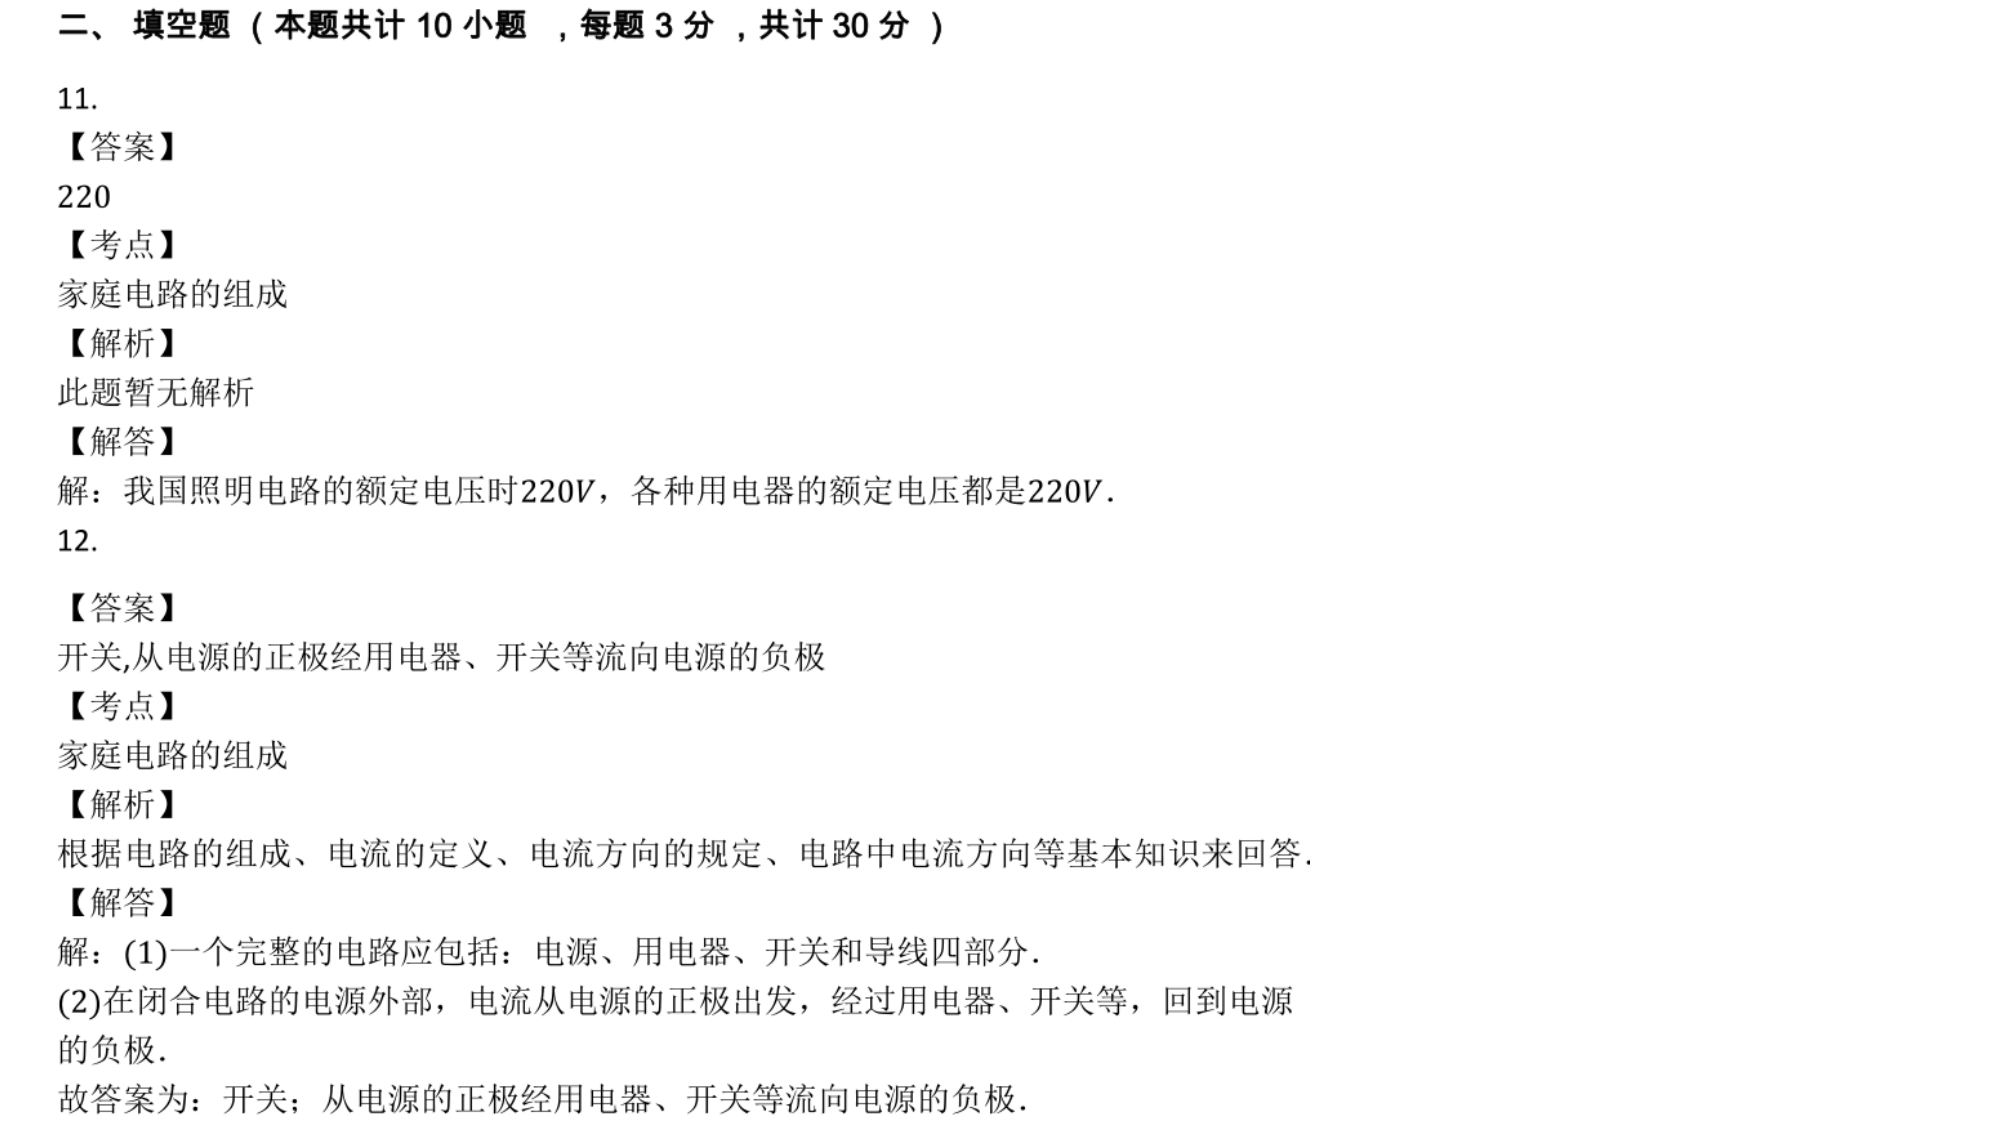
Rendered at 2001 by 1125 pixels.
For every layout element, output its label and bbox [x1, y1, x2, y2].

picture [21, 0, 1310, 1125]
